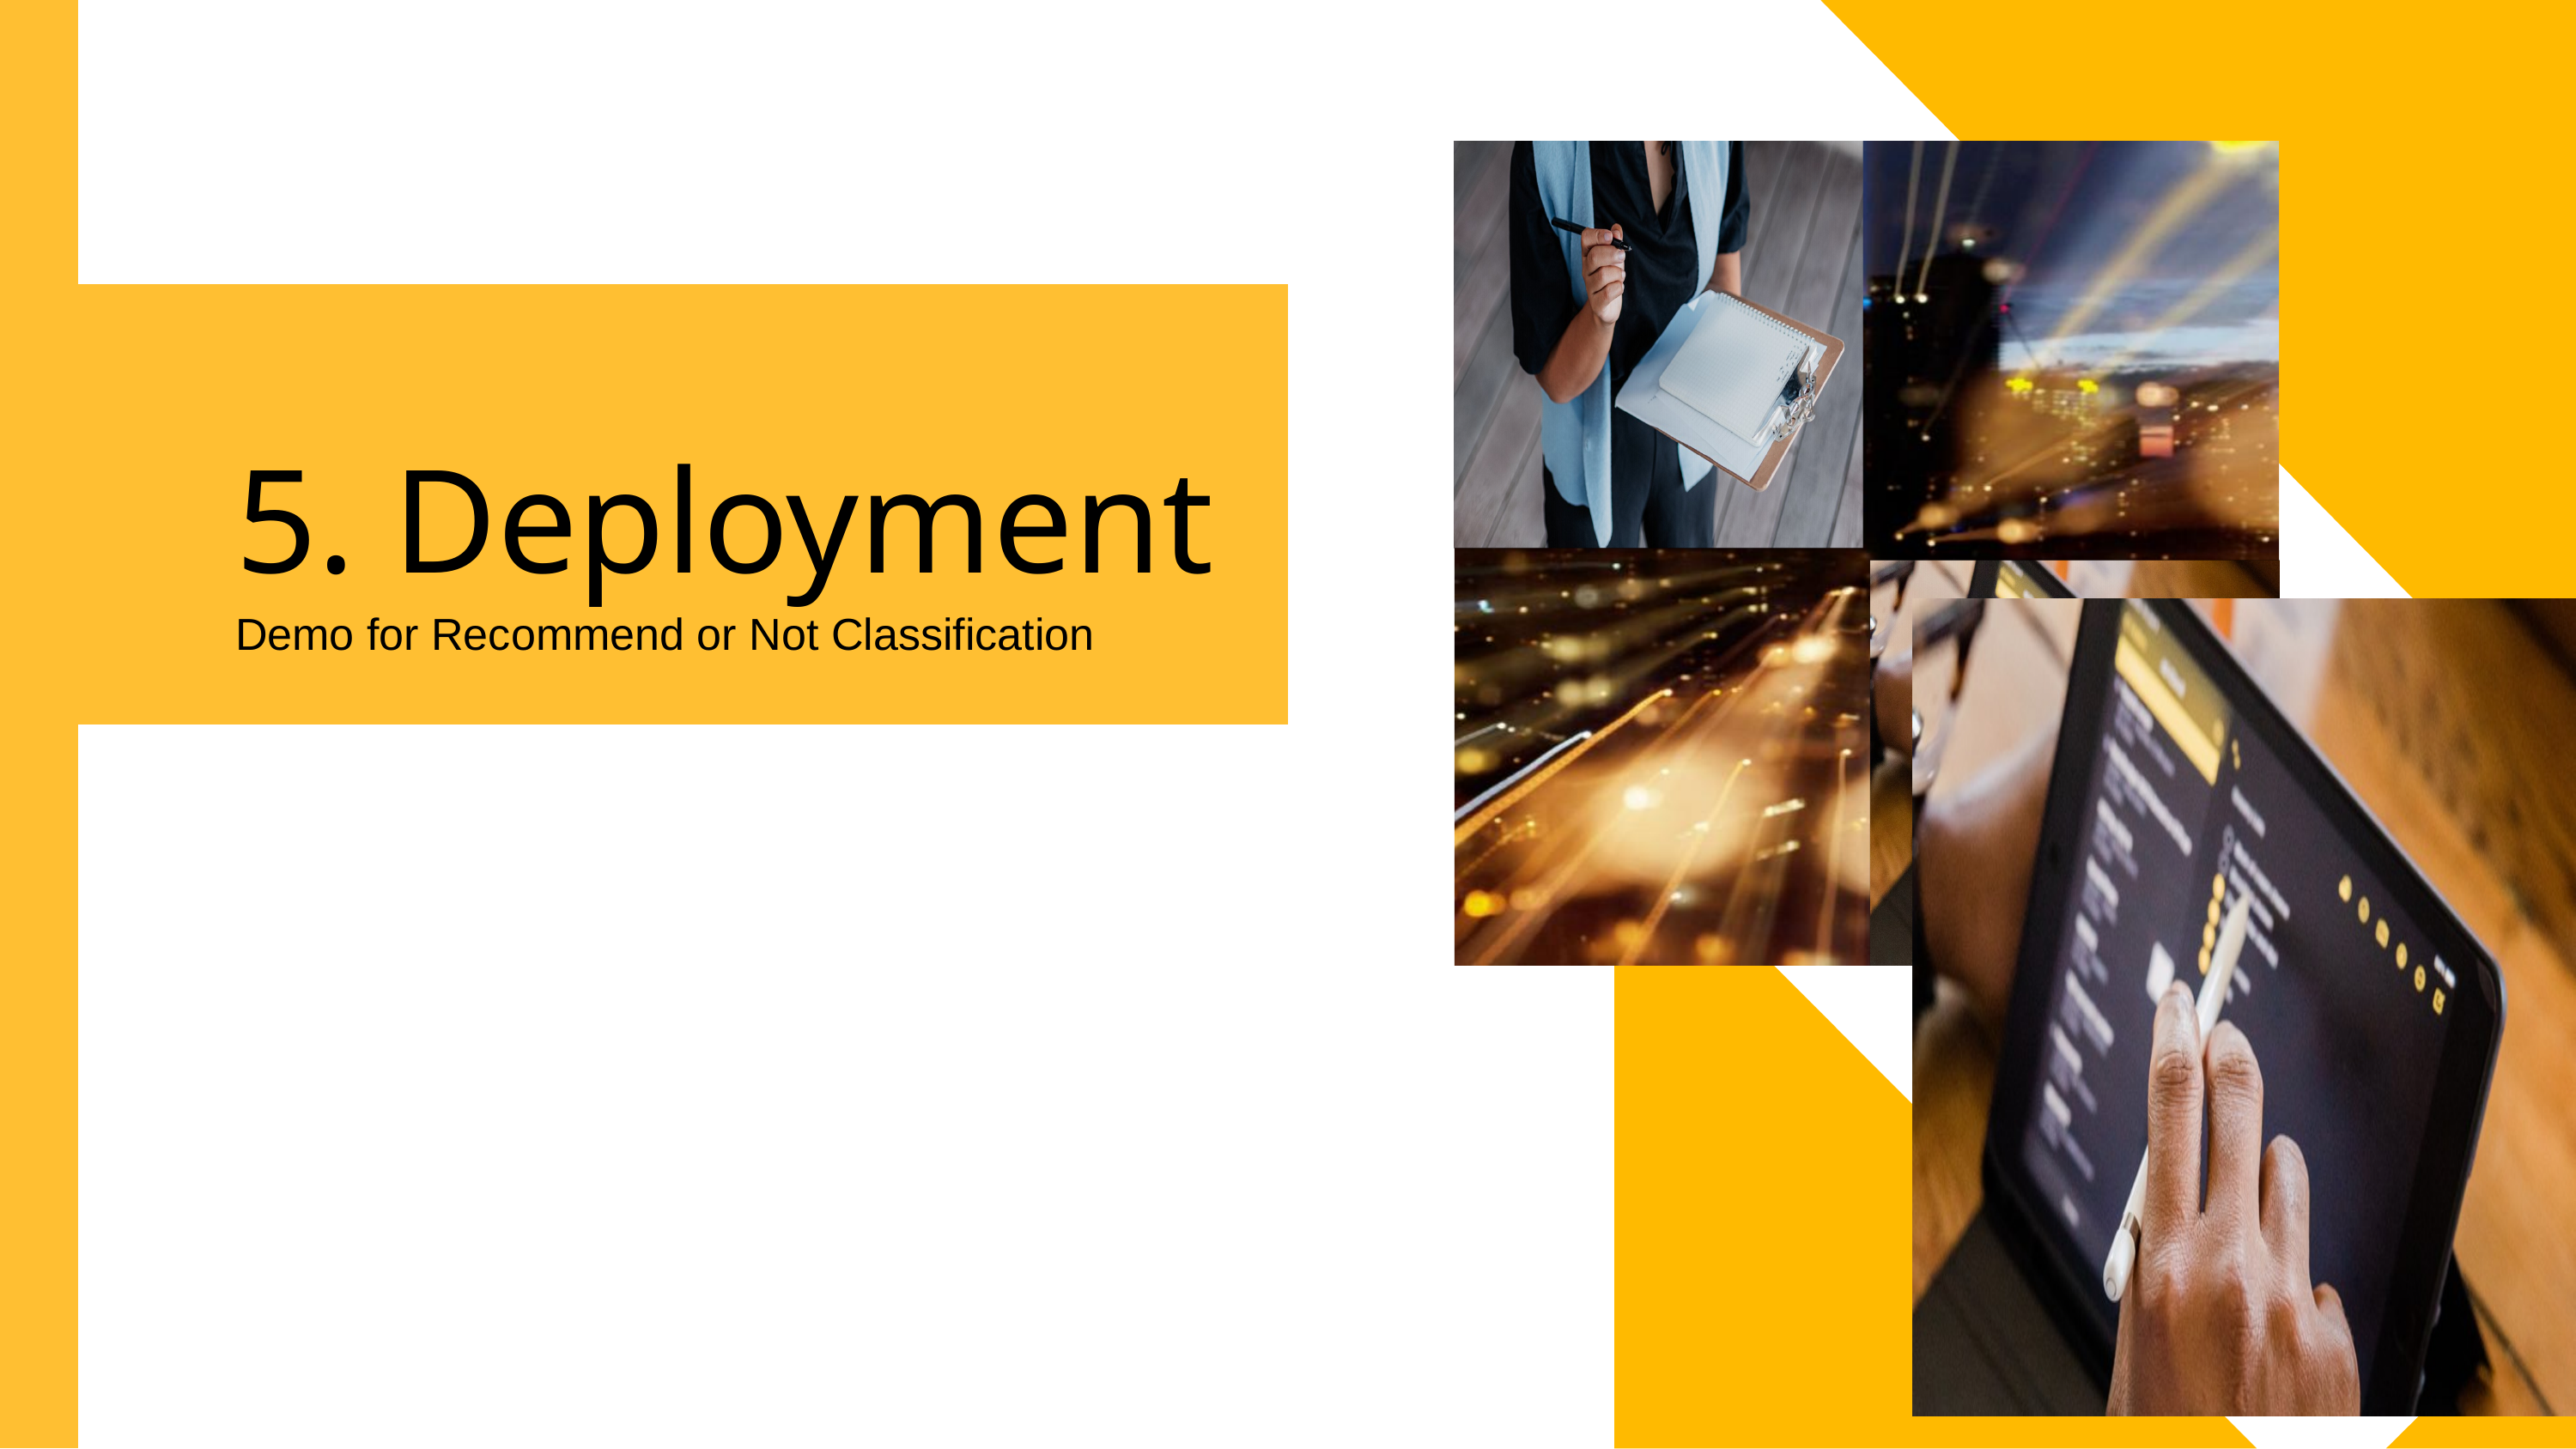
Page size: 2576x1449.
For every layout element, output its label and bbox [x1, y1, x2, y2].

text_box [0, 0, 79, 1449]
picture [1454, 141, 2576, 1417]
text_box [234, 395, 1487, 643]
text_box [75, 276, 1289, 724]
